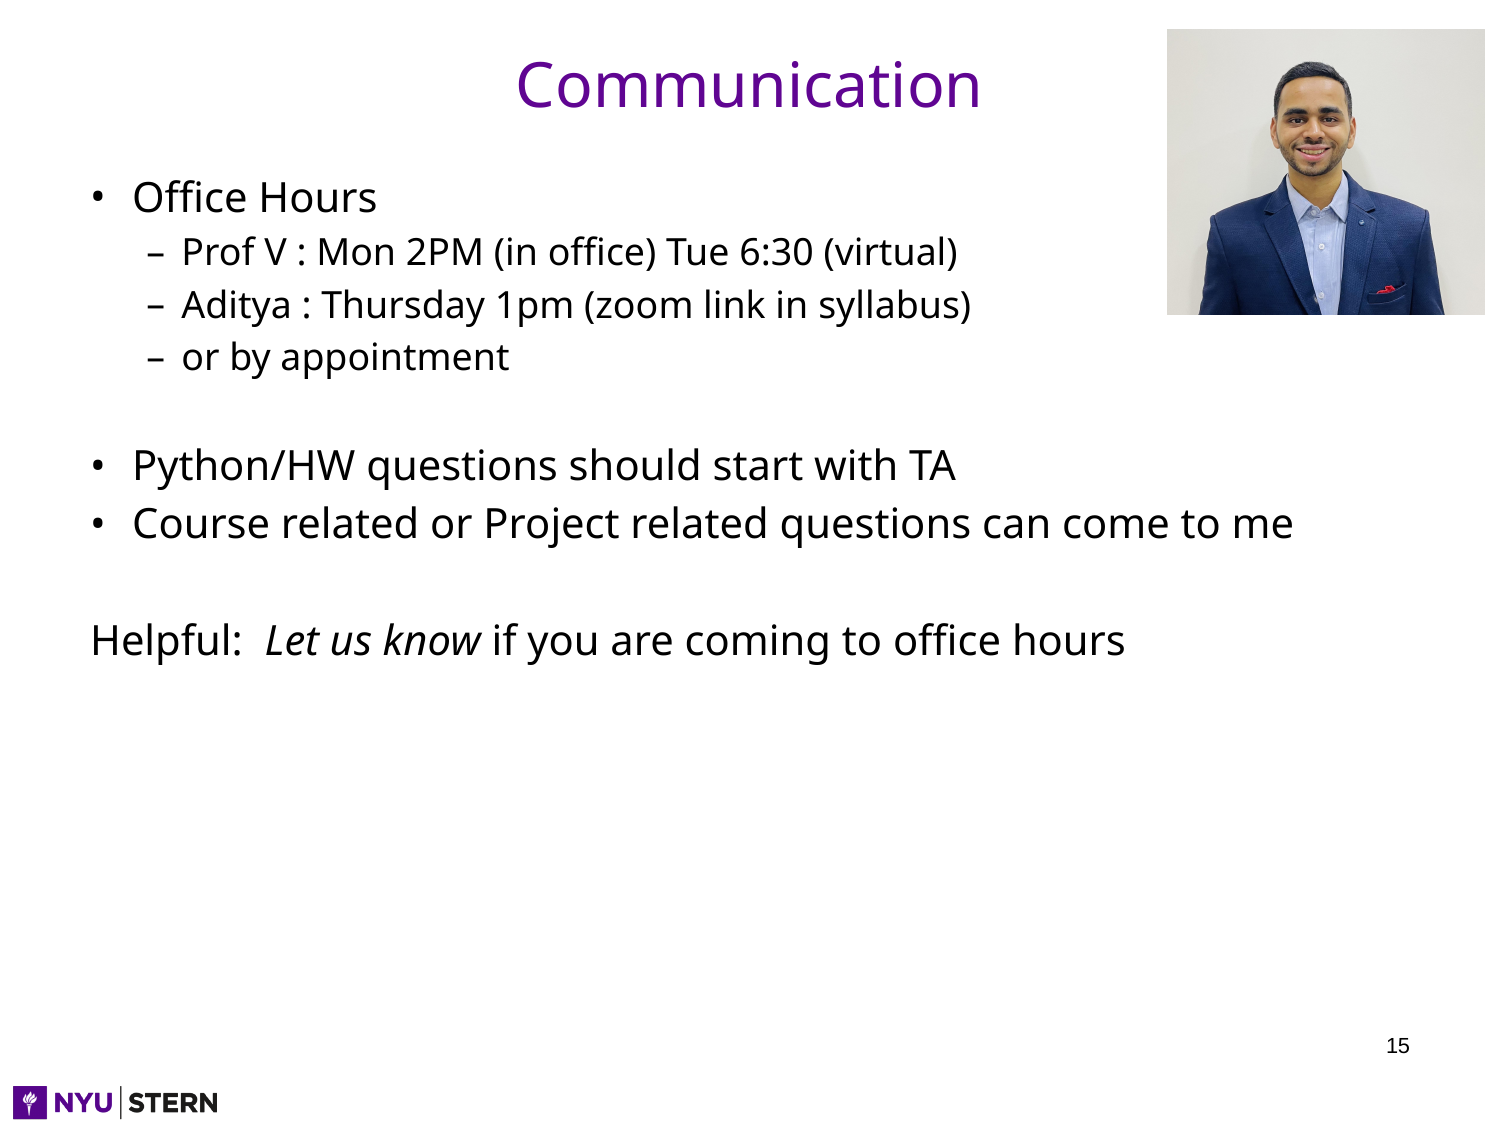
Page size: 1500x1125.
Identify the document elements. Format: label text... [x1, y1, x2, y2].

picture [0, 1038, 230, 1125]
title Communication [75, 22, 1425, 142]
list Office Hours Prof V : Mon 2PM (in office) Tue 6:30 (virtual) Aditya : Thursday 1pm (zoom link in syllabus) or by appointment Python/HW questions should start with TA Course related or Project related questions can come to me Helpful: Let us know if you are coming to office hours [75, 163, 1425, 1042]
picture [1167, 29, 1485, 316]
slide_number ‹#› [1074, 1024, 1425, 1103]
